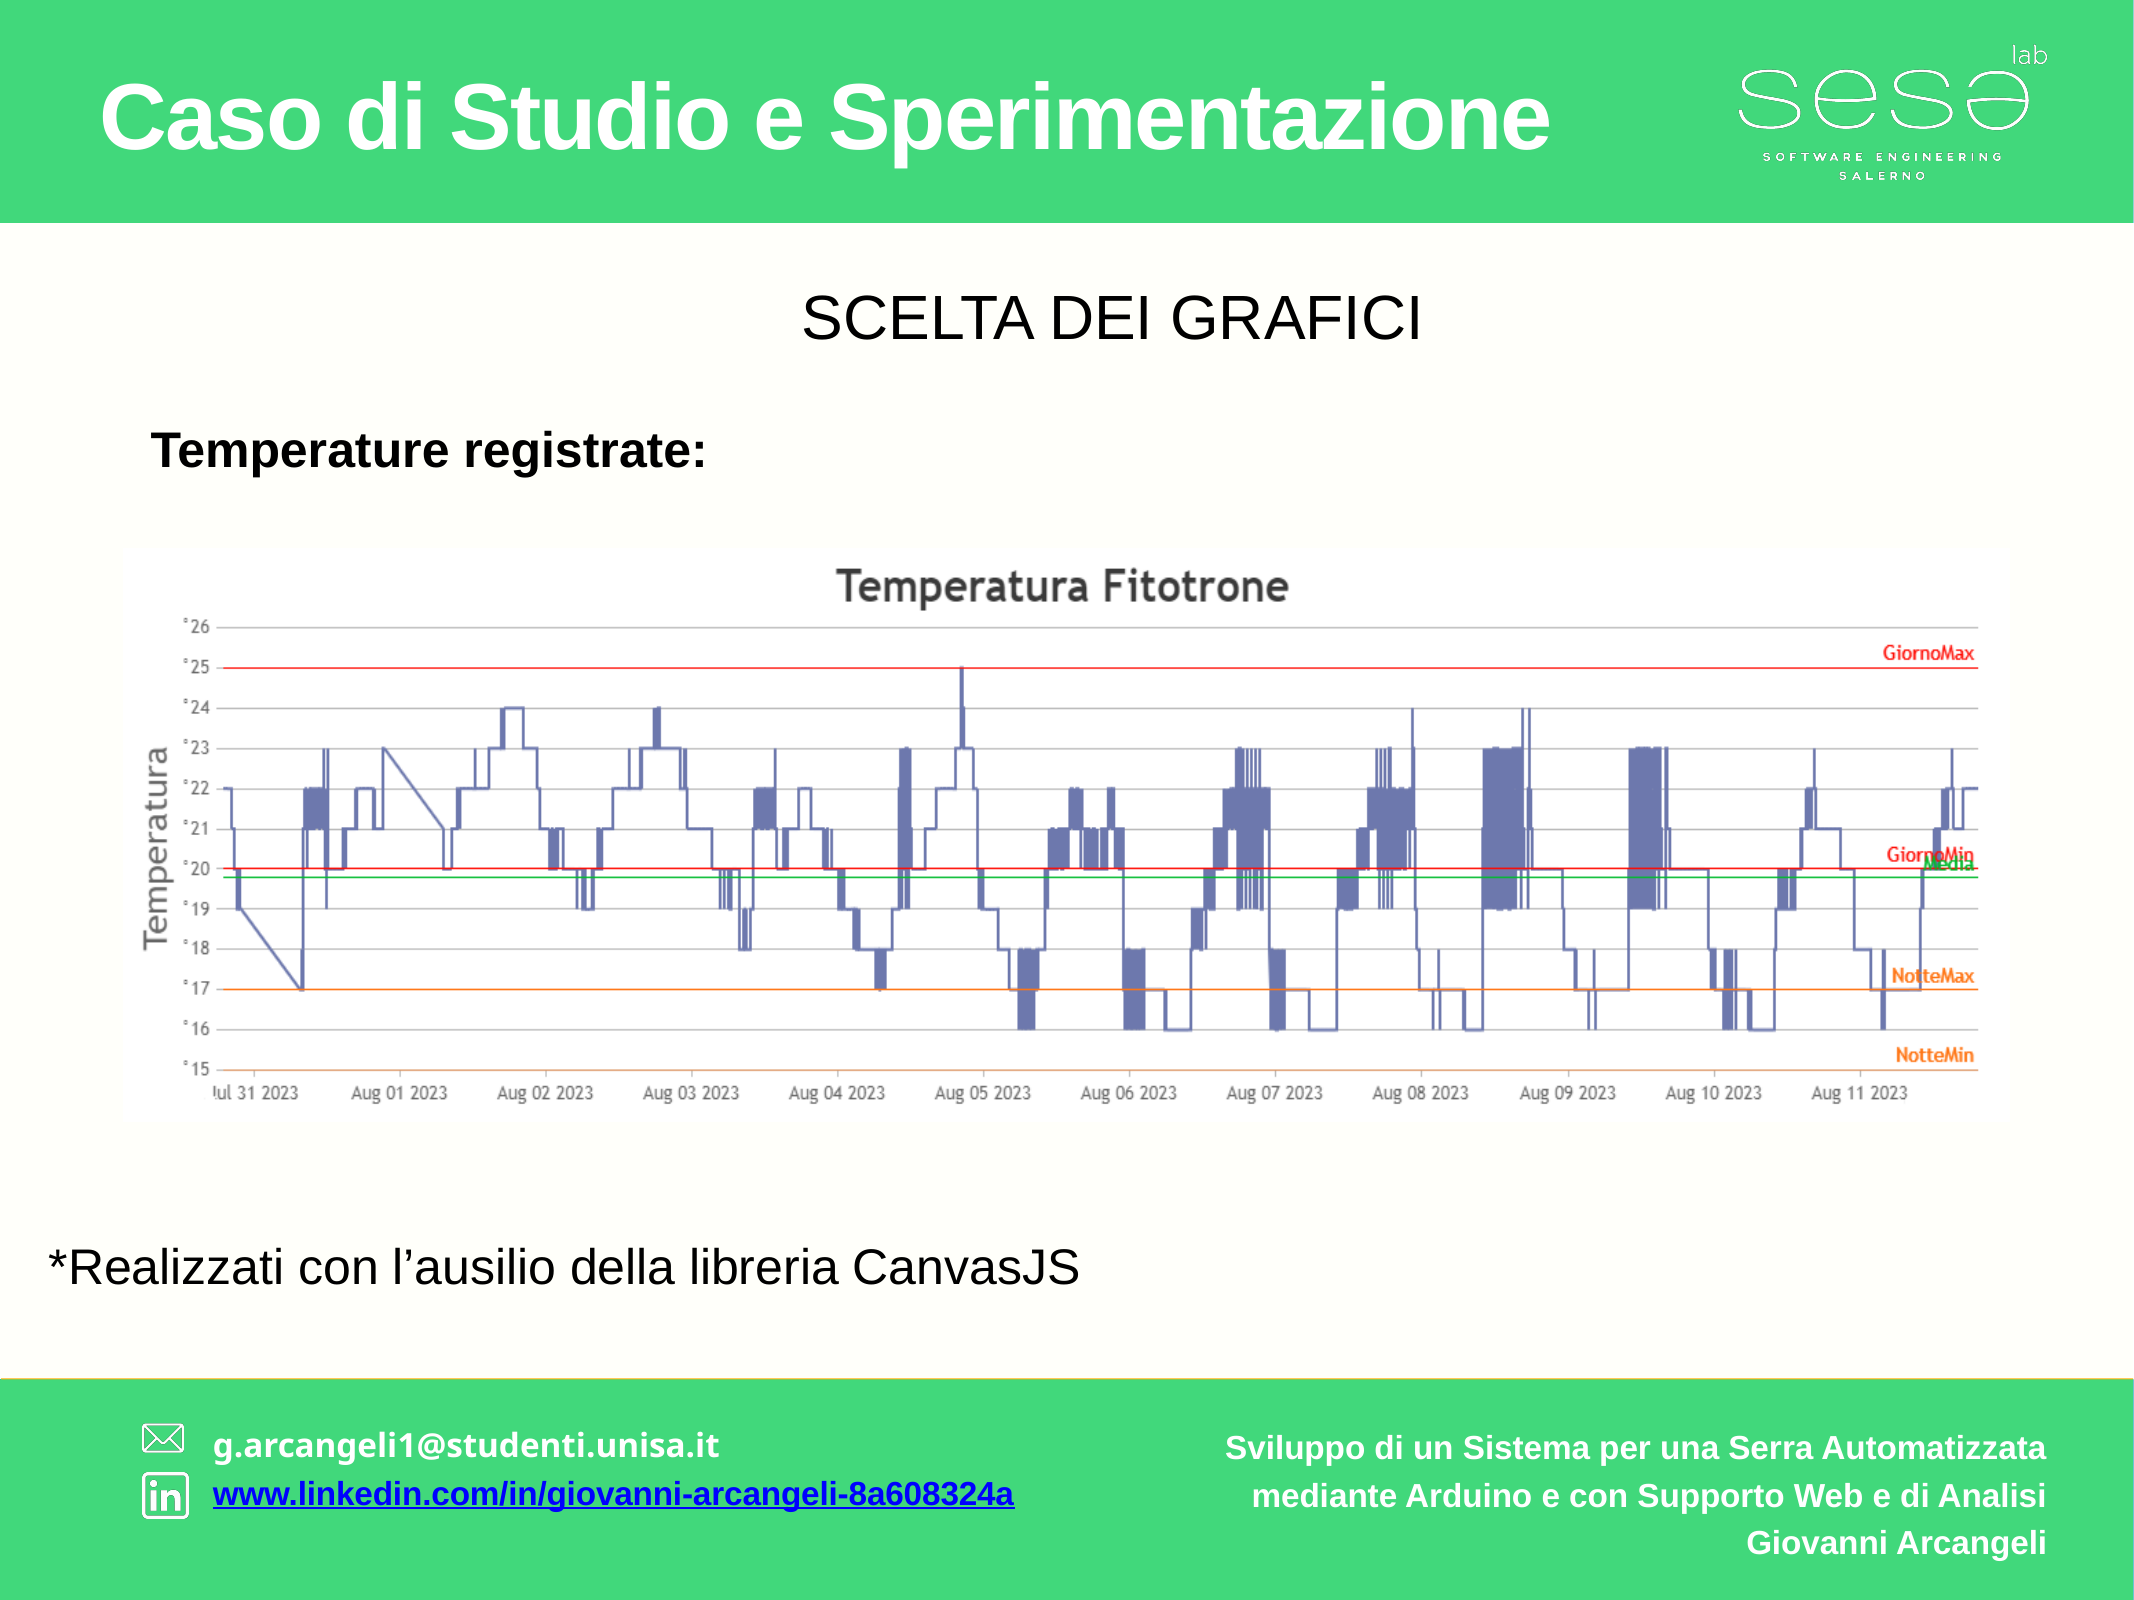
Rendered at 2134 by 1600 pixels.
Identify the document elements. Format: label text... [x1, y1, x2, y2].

text_box Sviluppo di un Sistema per una Serra Automatizzata mediante Arduino e con Supporto Web e di Analisi Giovanni Arcangeli [1078, 1409, 2056, 1570]
picture [141, 1472, 189, 1519]
text_box g.arcangeli1@studenti.unisa.it www.linkedin.com/in/giovanni-arcangeli-8a608324a [204, 1407, 1024, 1575]
picture [122, 547, 2011, 1122]
text_box SCELTA DEI GRAFICI [430, 277, 1796, 496]
text_box *Realizzati con l’ausilio della libreria CanvasJS [40, 1232, 1090, 1304]
text_box Caso di Studio e Sperimentazione [91, 69, 1701, 177]
picture [1701, 25, 2065, 201]
text_box Temperature registrate: [142, 416, 841, 487]
text_box [0, 1379, 2134, 1600]
text_box [0, 0, 2134, 223]
picture [141, 1417, 185, 1460]
